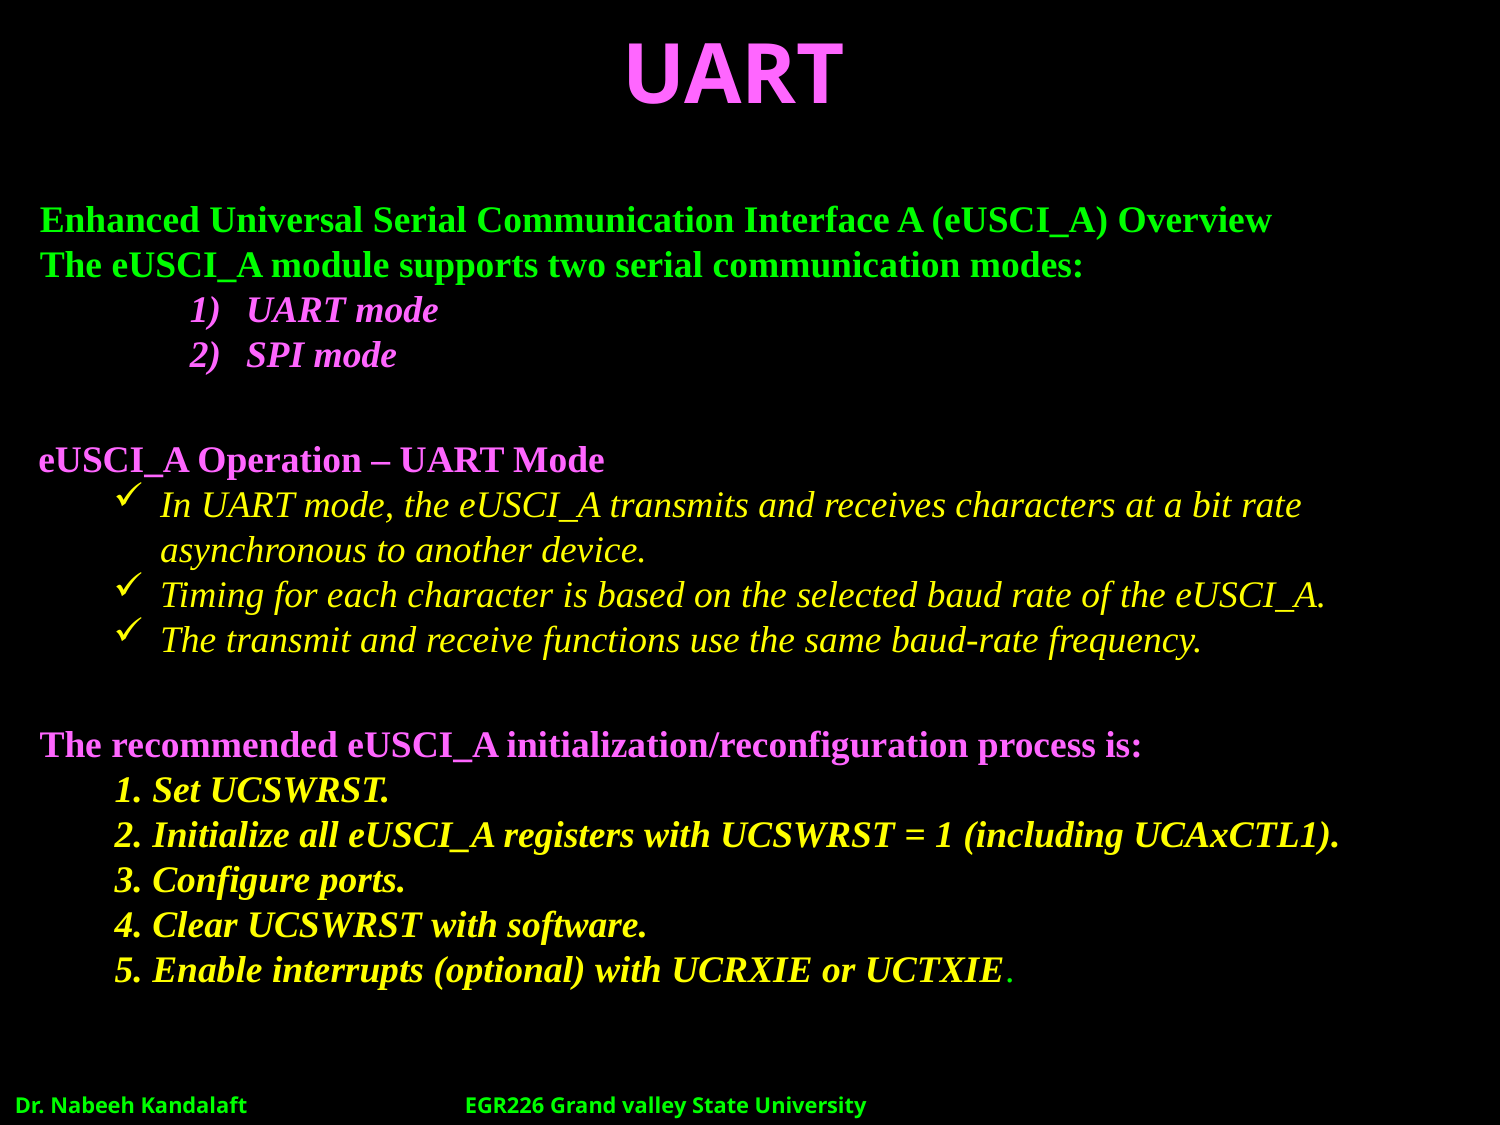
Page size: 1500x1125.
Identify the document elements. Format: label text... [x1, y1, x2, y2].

text_box The recommended eUSCI_A initialization/reconfiguration process is: 1. Set UCSWRST. 2. Initialize all eUSCI_A registers with UCSWRST = 1 (including UCAxCTL1). 3. Configure ports. 4. Clear UCSWRST with software. 5. Enable interrupts (optional) with UCRXIE or UCTXIE. [24, 712, 1438, 998]
text_box UART [607, 12, 860, 128]
text_box Enhanced Universal Serial Communication Interface A (eUSCI_A) Overview The eUSCI_A module supports two serial communication modes: UART mode SPI mode [24, 187, 1413, 383]
text_box Dr. Nabeeh Kandalaft EGR226 Grand valley State University [0, 1084, 1500, 1125]
text_box eUSCI_A Operation – UART Mode In UART mode, the eUSCI_A transmits and receives characters at a bit rate asynchronous to another device. Timing for each character is based on the selected baud rate of the eUSCI_A. The transmit and receive functions use the same baud-rate frequency. [23, 427, 1410, 667]
